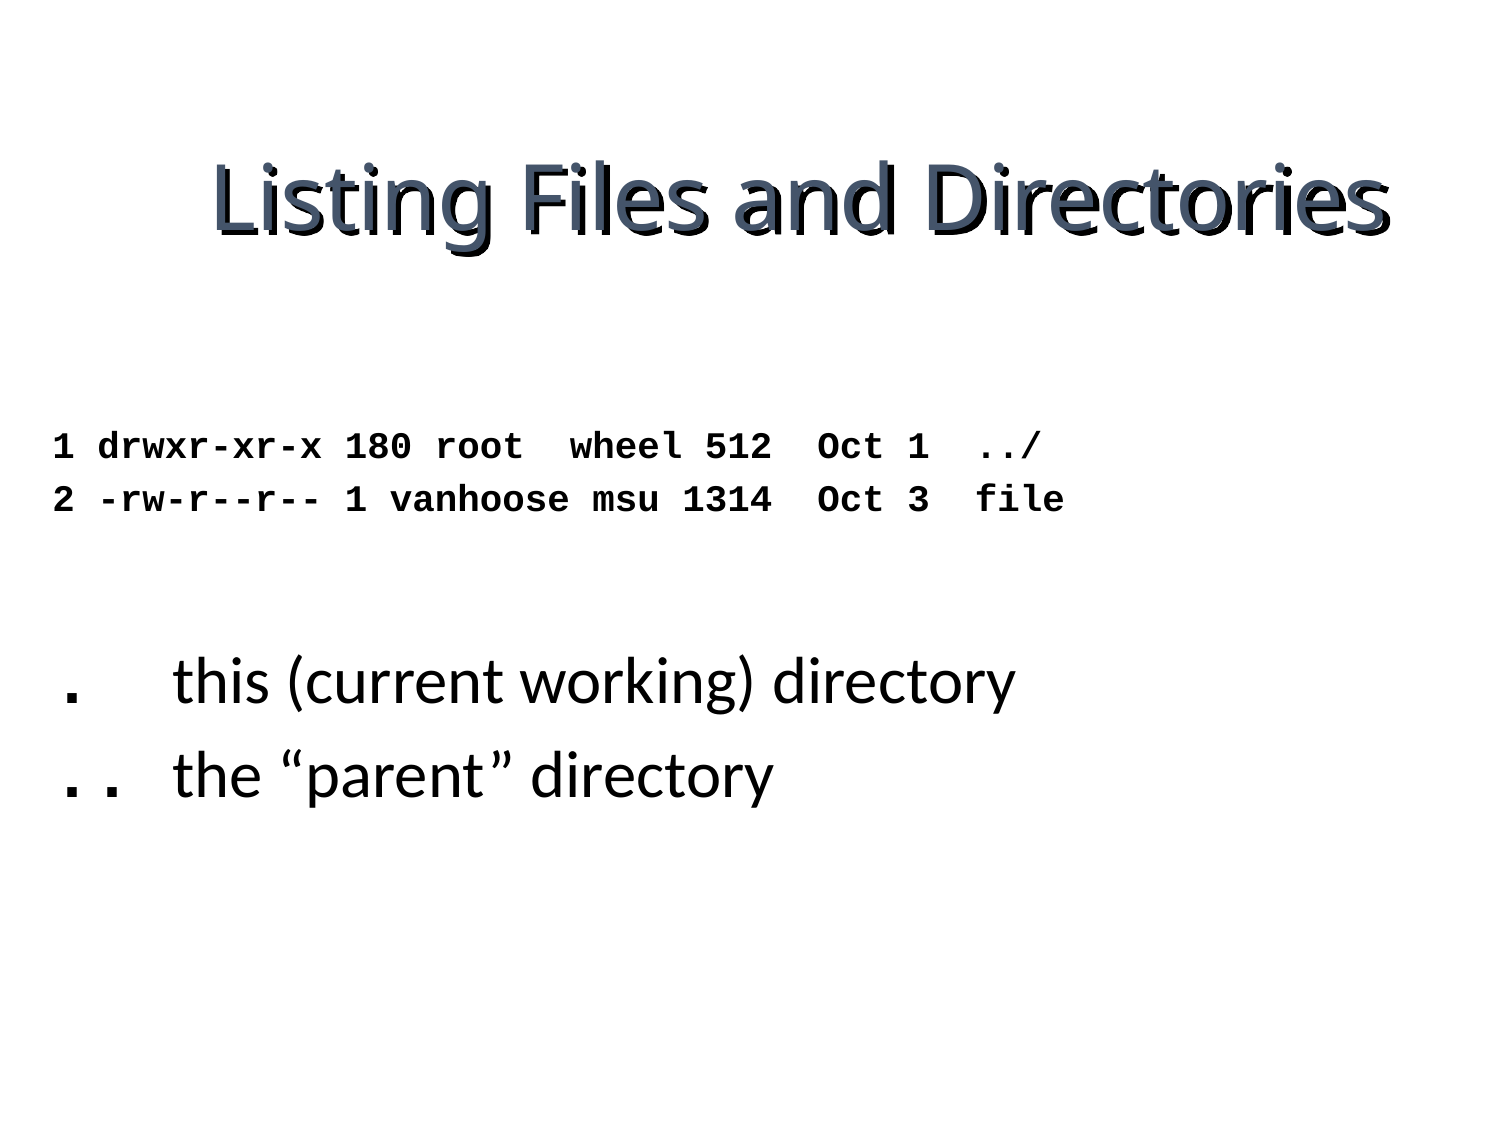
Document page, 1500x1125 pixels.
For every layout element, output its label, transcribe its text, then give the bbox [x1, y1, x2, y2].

text_box Listing Files and Directories [193, 99, 1460, 288]
text_box 1 drwxr-xr-x 180 root wheel 512 Oct 1 ../ 2 -rw-r--r-- 1 vanhoose msu 1314 Oct 3 file . this (current working) directory .. the “parent” directory [37, 326, 1463, 588]
